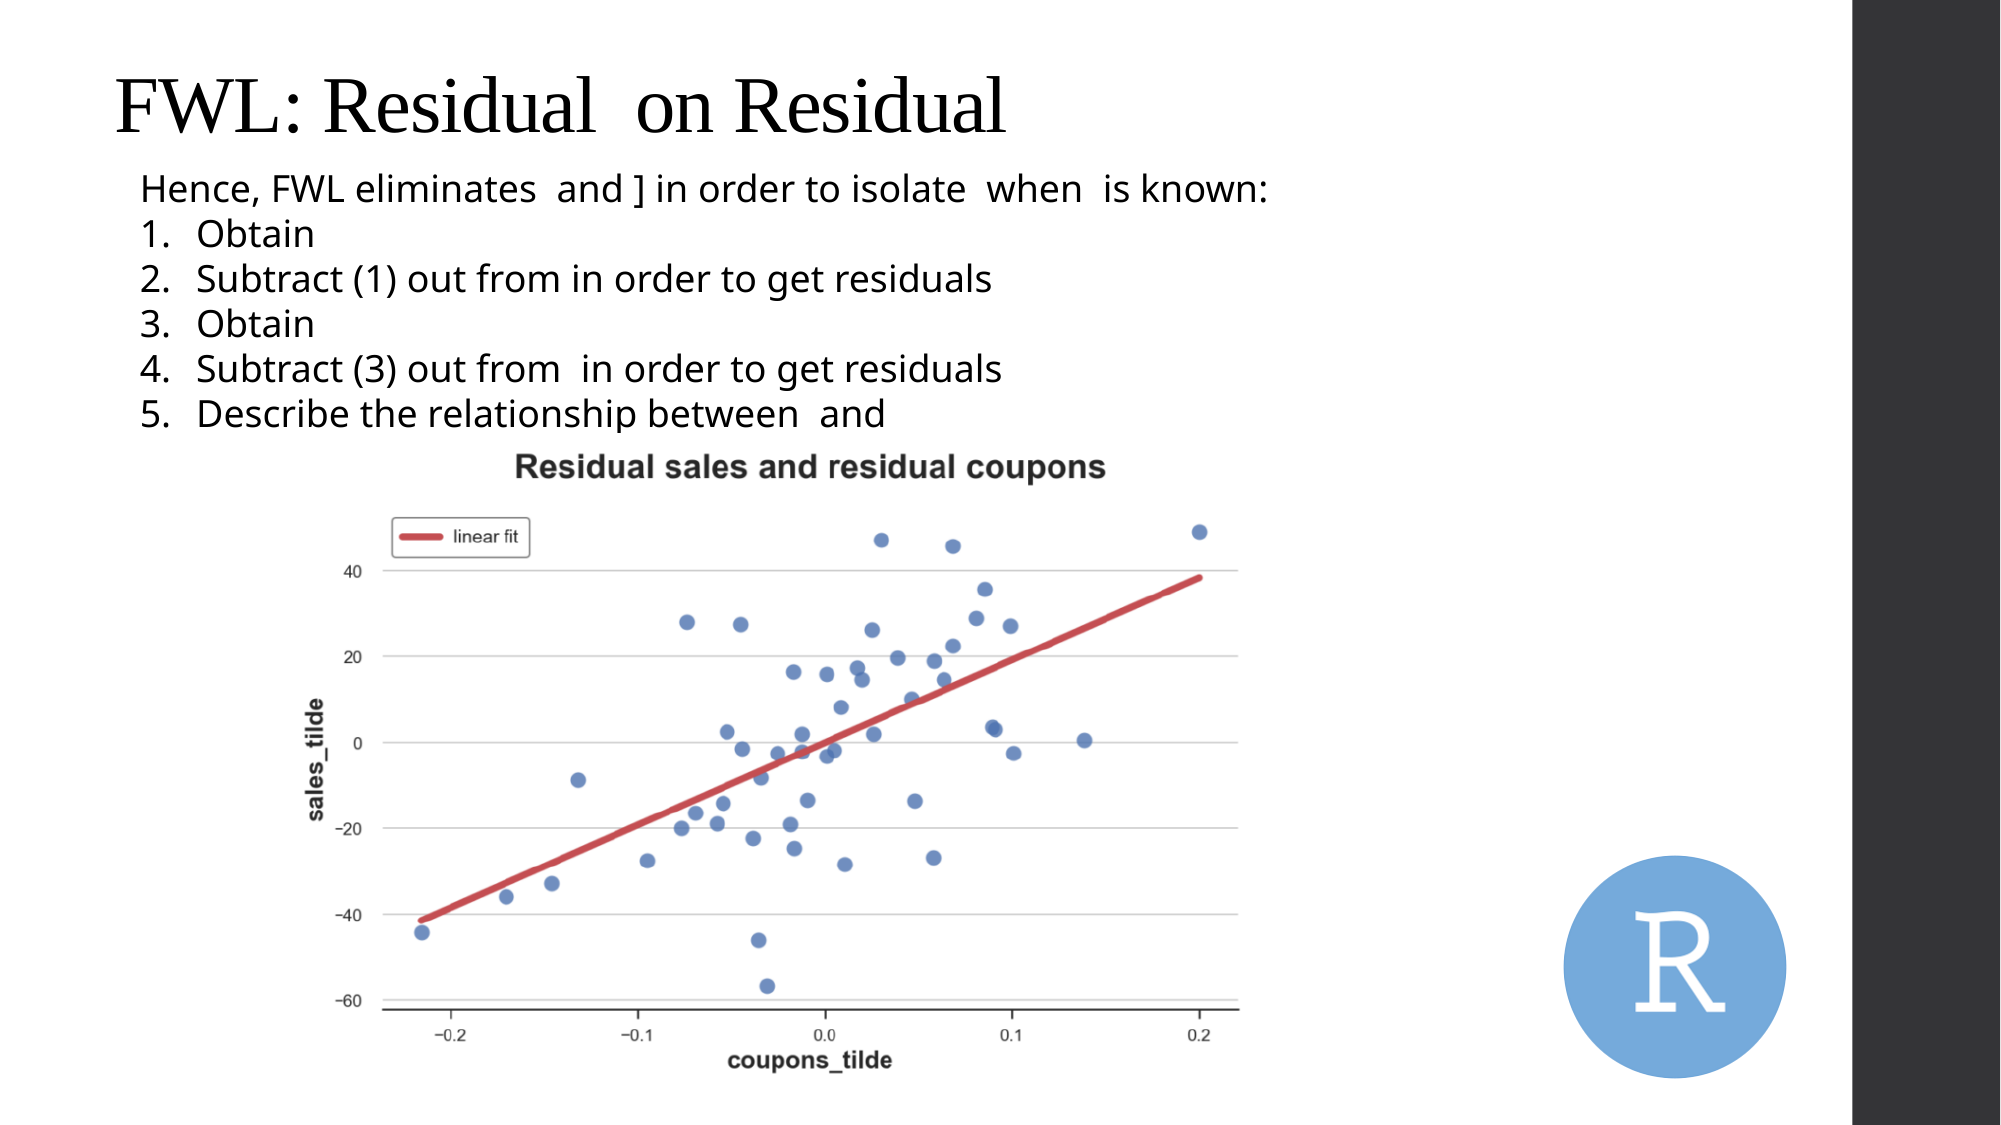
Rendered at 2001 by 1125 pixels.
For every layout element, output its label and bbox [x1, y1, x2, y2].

picture [287, 432, 1272, 1084]
text_box [375, 249, 638, 388]
picture [1562, 854, 1789, 1080]
